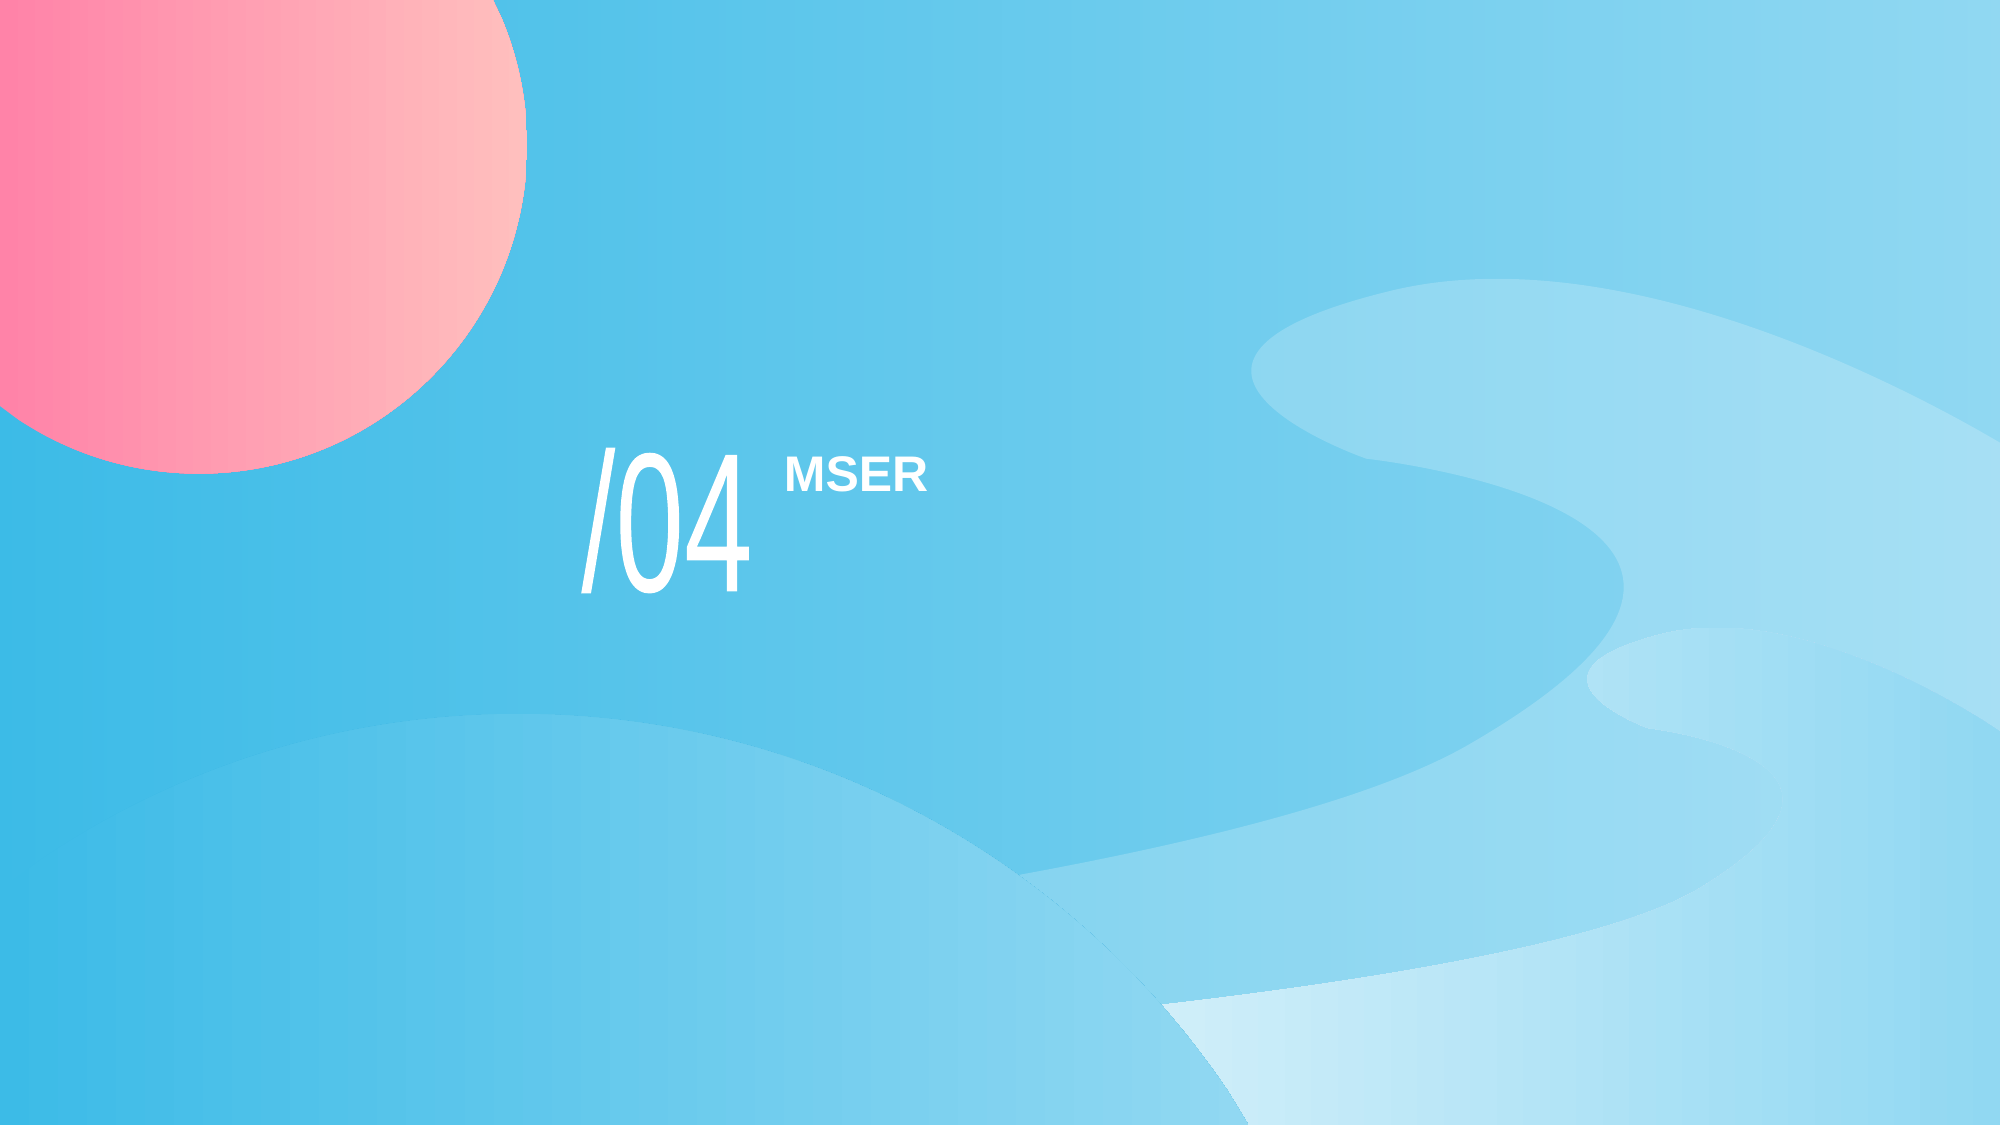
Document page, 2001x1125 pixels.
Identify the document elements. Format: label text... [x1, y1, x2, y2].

title MSER [769, 363, 1658, 511]
